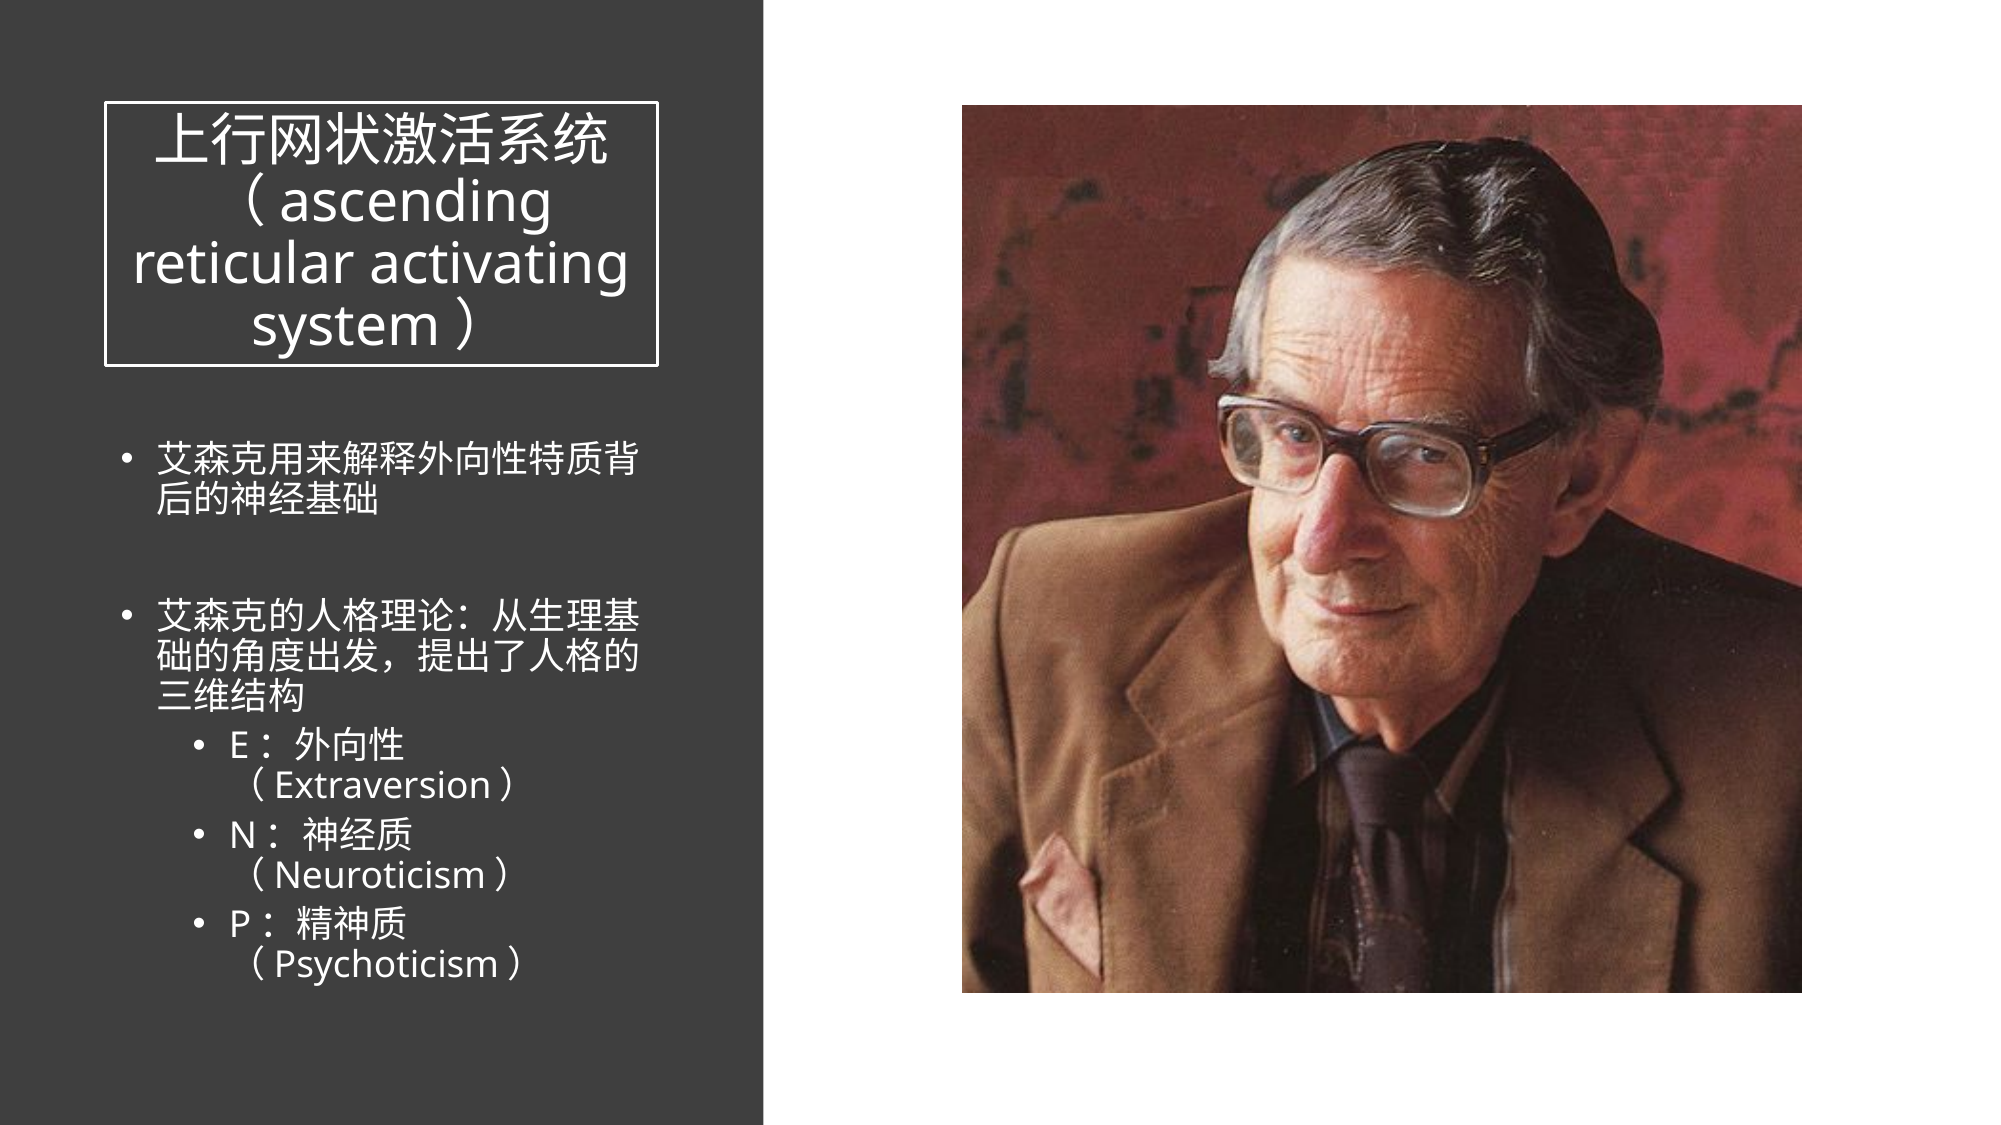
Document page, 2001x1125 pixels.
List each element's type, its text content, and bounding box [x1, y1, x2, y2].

list 艾森克用来解释外向性特质背后的神经基础 艾森克的人格理论：从生理基础的角度出发，提出了人格的三维结构 E：外向性（Extraversion） N：神经质（Neuroticism） P：精神质（Psychoticism） [105, 432, 658, 994]
title 上行网状激活系统（ascending reticular activating system） [105, 102, 658, 366]
text_box [0, 0, 764, 1125]
picture [962, 105, 1802, 993]
